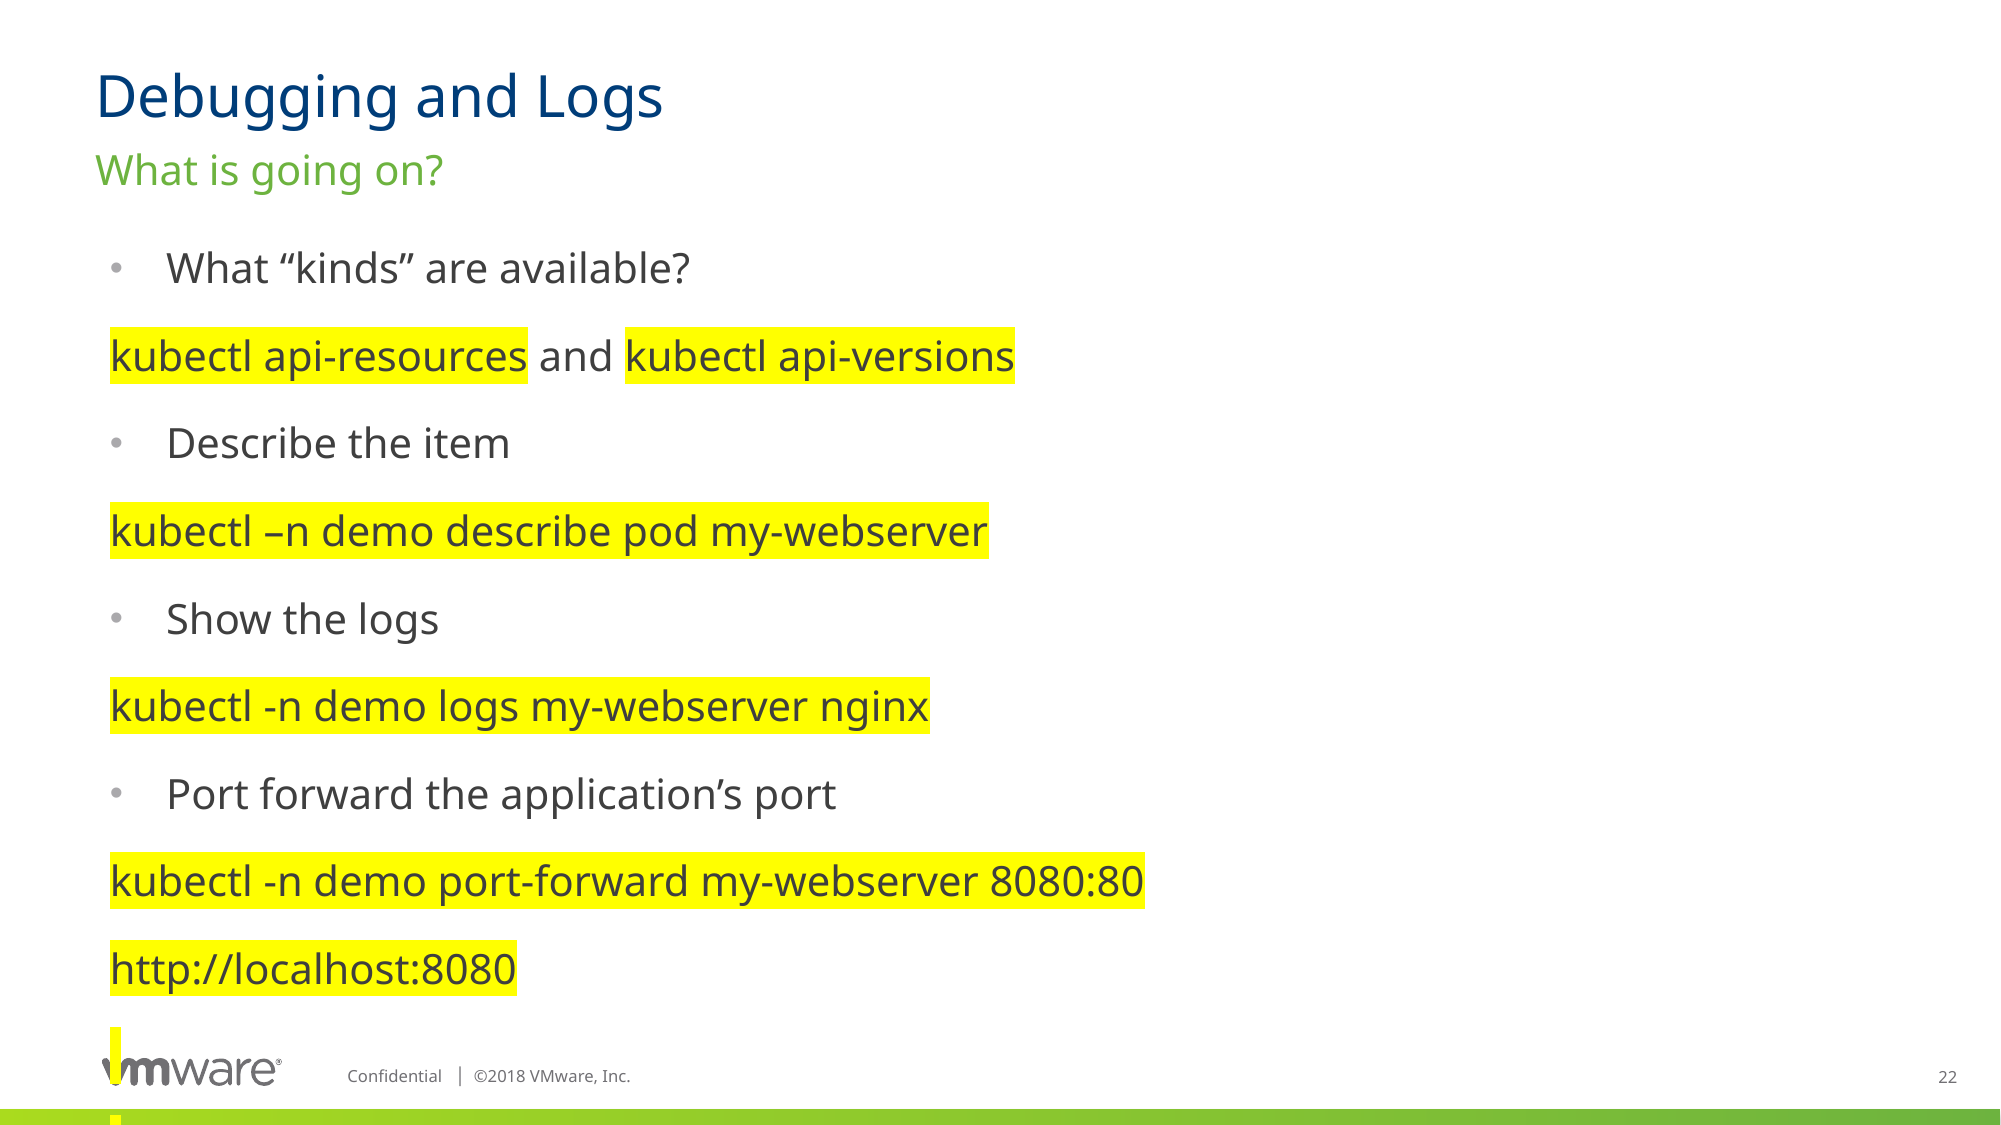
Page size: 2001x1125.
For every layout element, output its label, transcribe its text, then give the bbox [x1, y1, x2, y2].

subtitle What is going on? [95, 144, 1894, 185]
title Debugging and Logs [95, 67, 1901, 131]
text_box What “kinds” are available? kubectl api-resources and kubectl api-versions Describe the item kubectl –n demo describe pod my-webserver Show the logs kubectl -n demo logs my-webserver nginx Port forward the application’s port kubectl -n demo port-forward my-webserver 8080:80 http://localhost:8080 [95, 234, 1394, 992]
